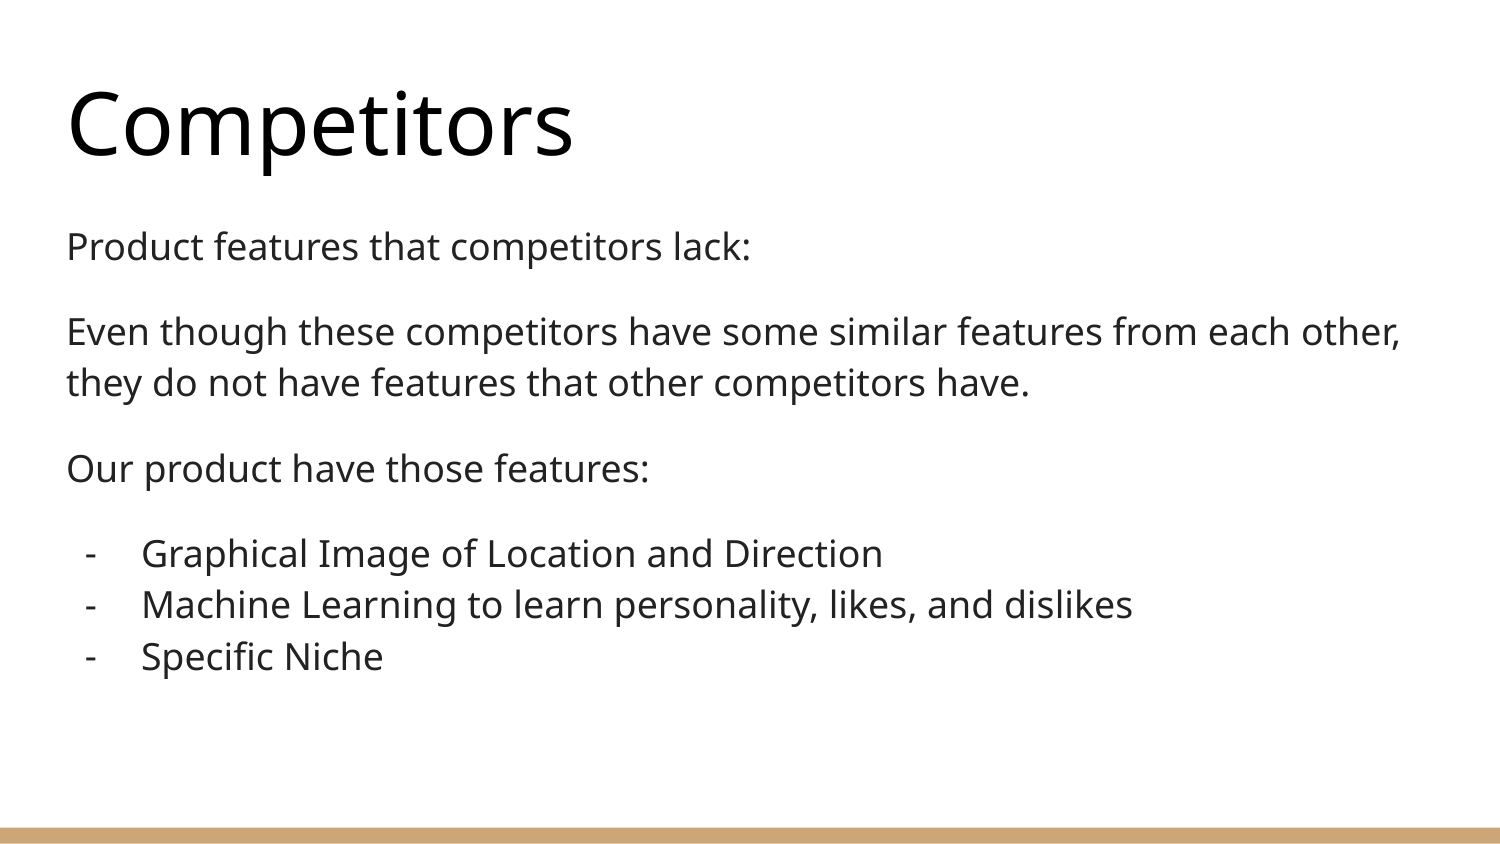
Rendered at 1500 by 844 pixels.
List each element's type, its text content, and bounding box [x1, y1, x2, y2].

list Product features that competitors lack: Even though these competitors have some similar features from each other, they do not have features that other competitors have. Our product have those features: Graphical Image of Location and Direction Machine Learning to learn personality, likes, and dislikes Specific Niche [51, 200, 1449, 752]
title Competitors [51, 51, 1449, 189]
